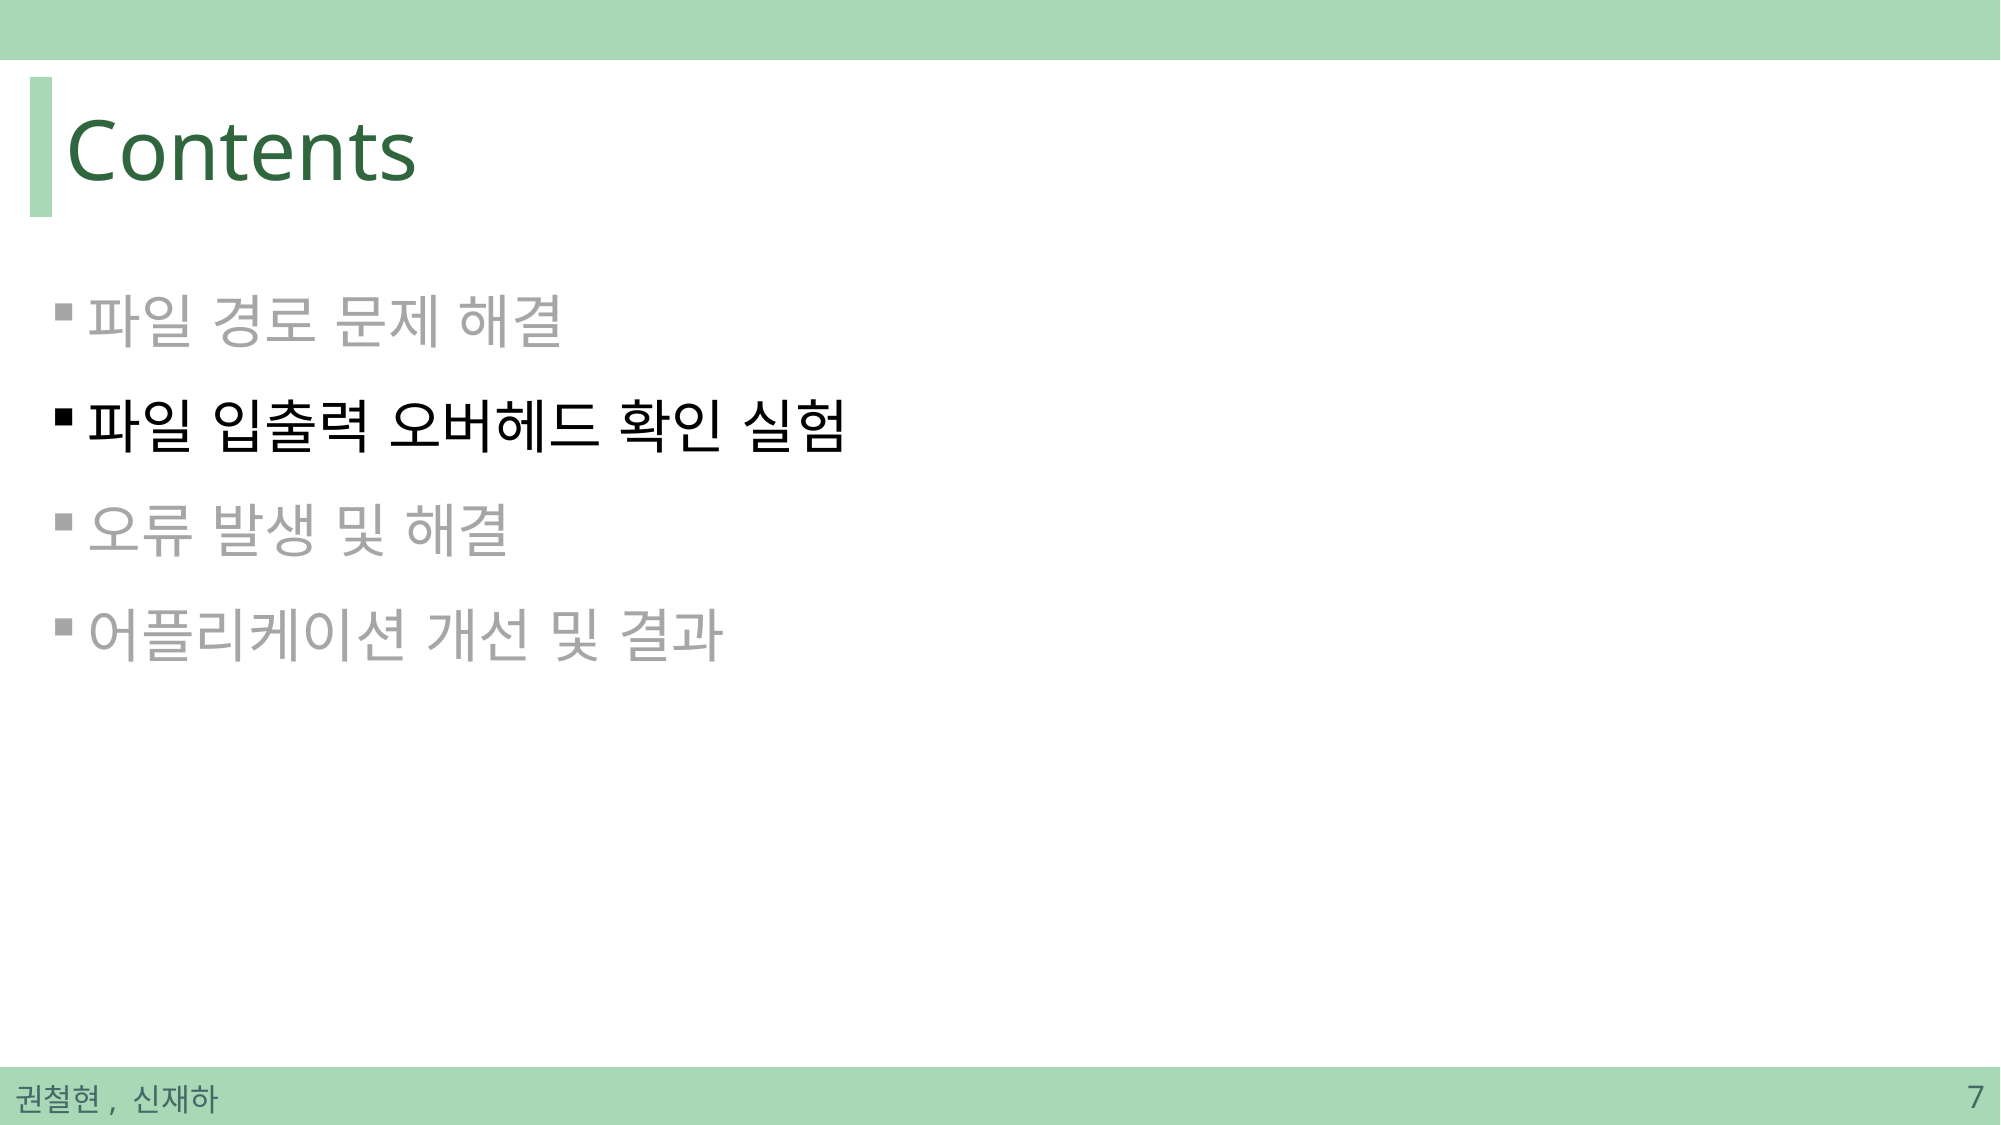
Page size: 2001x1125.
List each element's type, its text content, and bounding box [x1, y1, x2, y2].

title Contents [50, 78, 1970, 217]
slide_number 7 [1550, 1069, 2000, 1125]
list 파일 경로 문제 해결 파일 입출력 오버헤드 확인 실험 오류 발생 및 해결 어플리케이션 개선 및 결과 [35, 242, 1970, 1040]
slide_number 권철현, 신재하 [0, 1069, 450, 1125]
